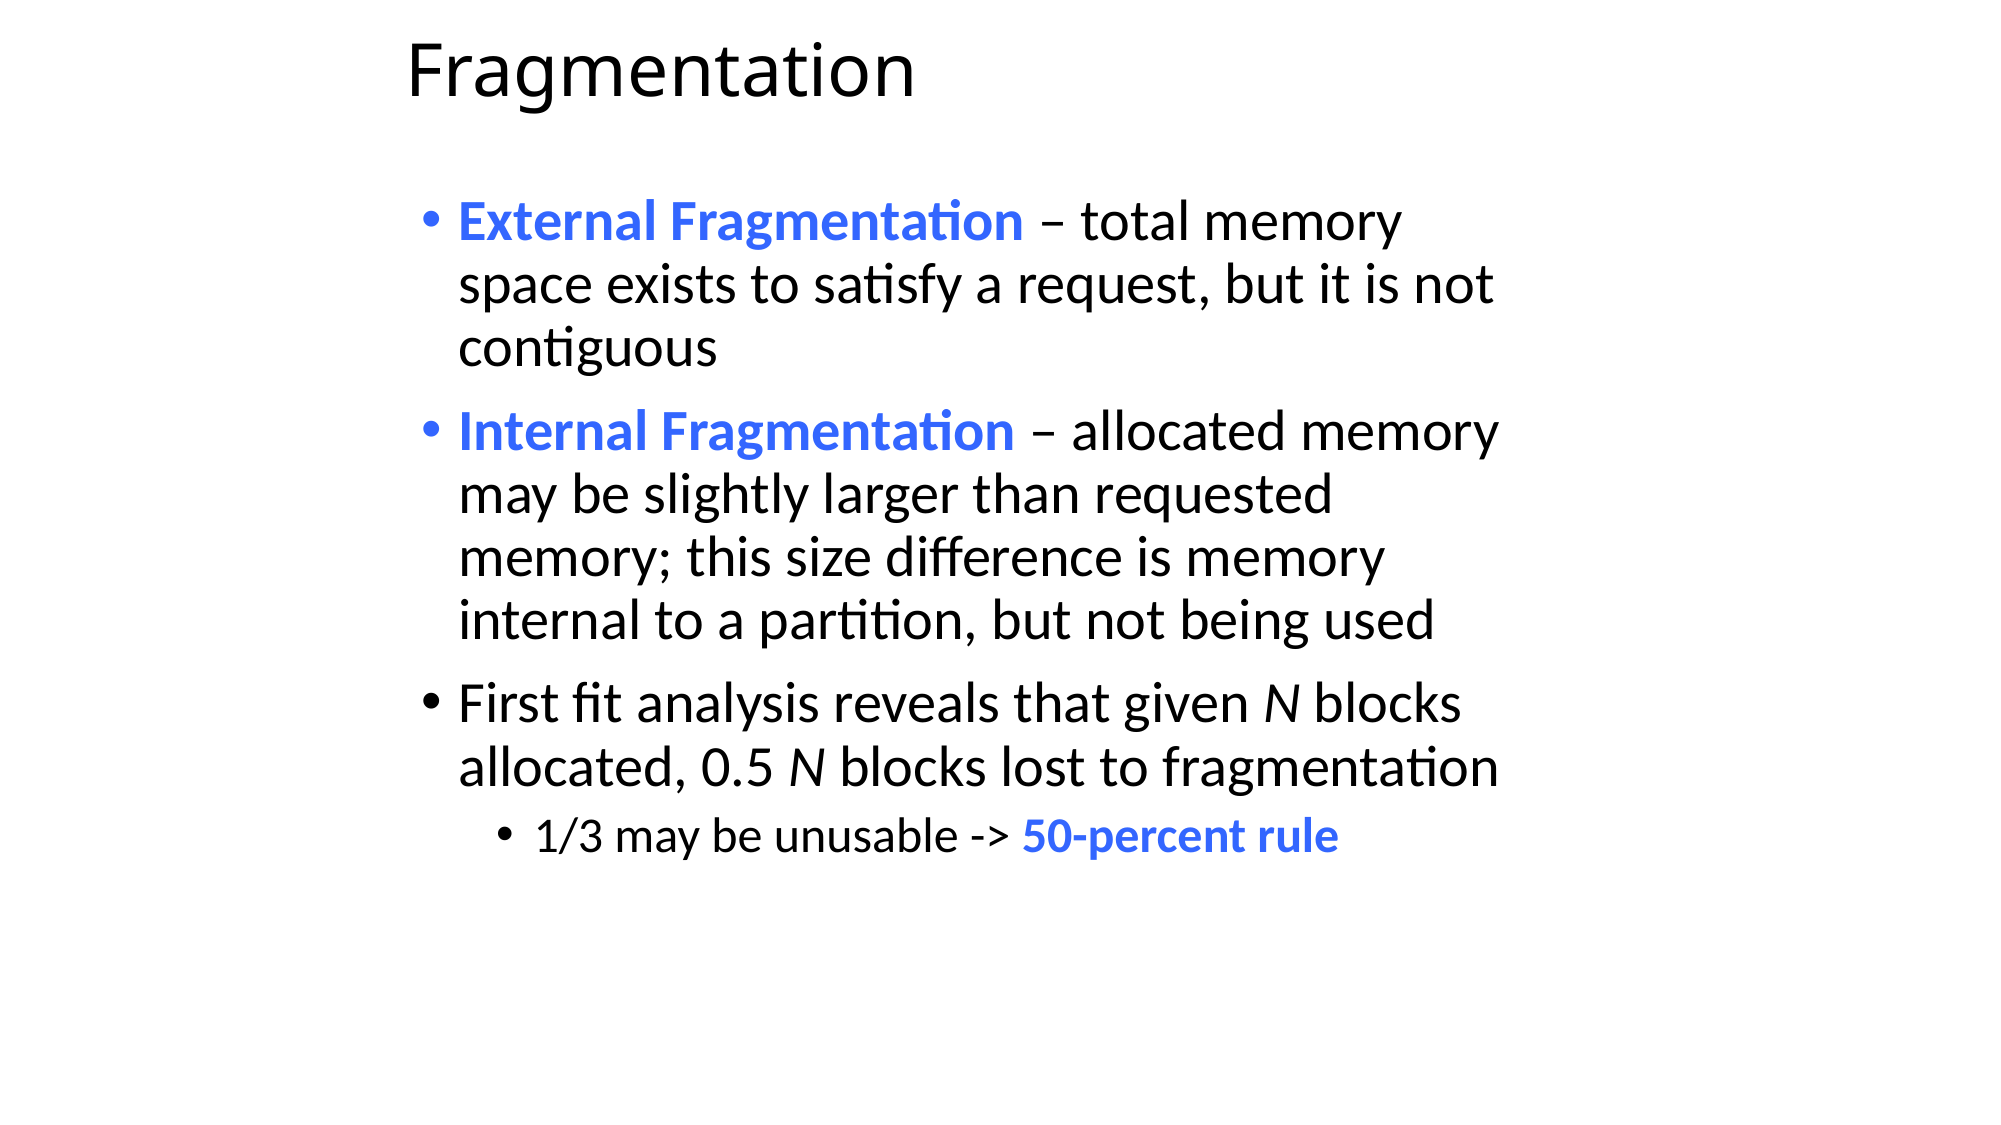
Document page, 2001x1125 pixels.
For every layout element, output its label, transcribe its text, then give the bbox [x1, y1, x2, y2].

list External Fragmentation – total memory space exists to satisfy a request, but it is not contiguous Internal Fragmentation – allocated memory may be slightly larger than requested memory; this size difference is memory internal to a partition, but not being used First fit analysis reveals that given N blocks allocated, 0.5 N blocks lost to fragmentation 1/3 may be unusable -> 50-percent rule [406, 182, 1517, 1003]
title Fragmentation [390, 24, 1675, 120]
